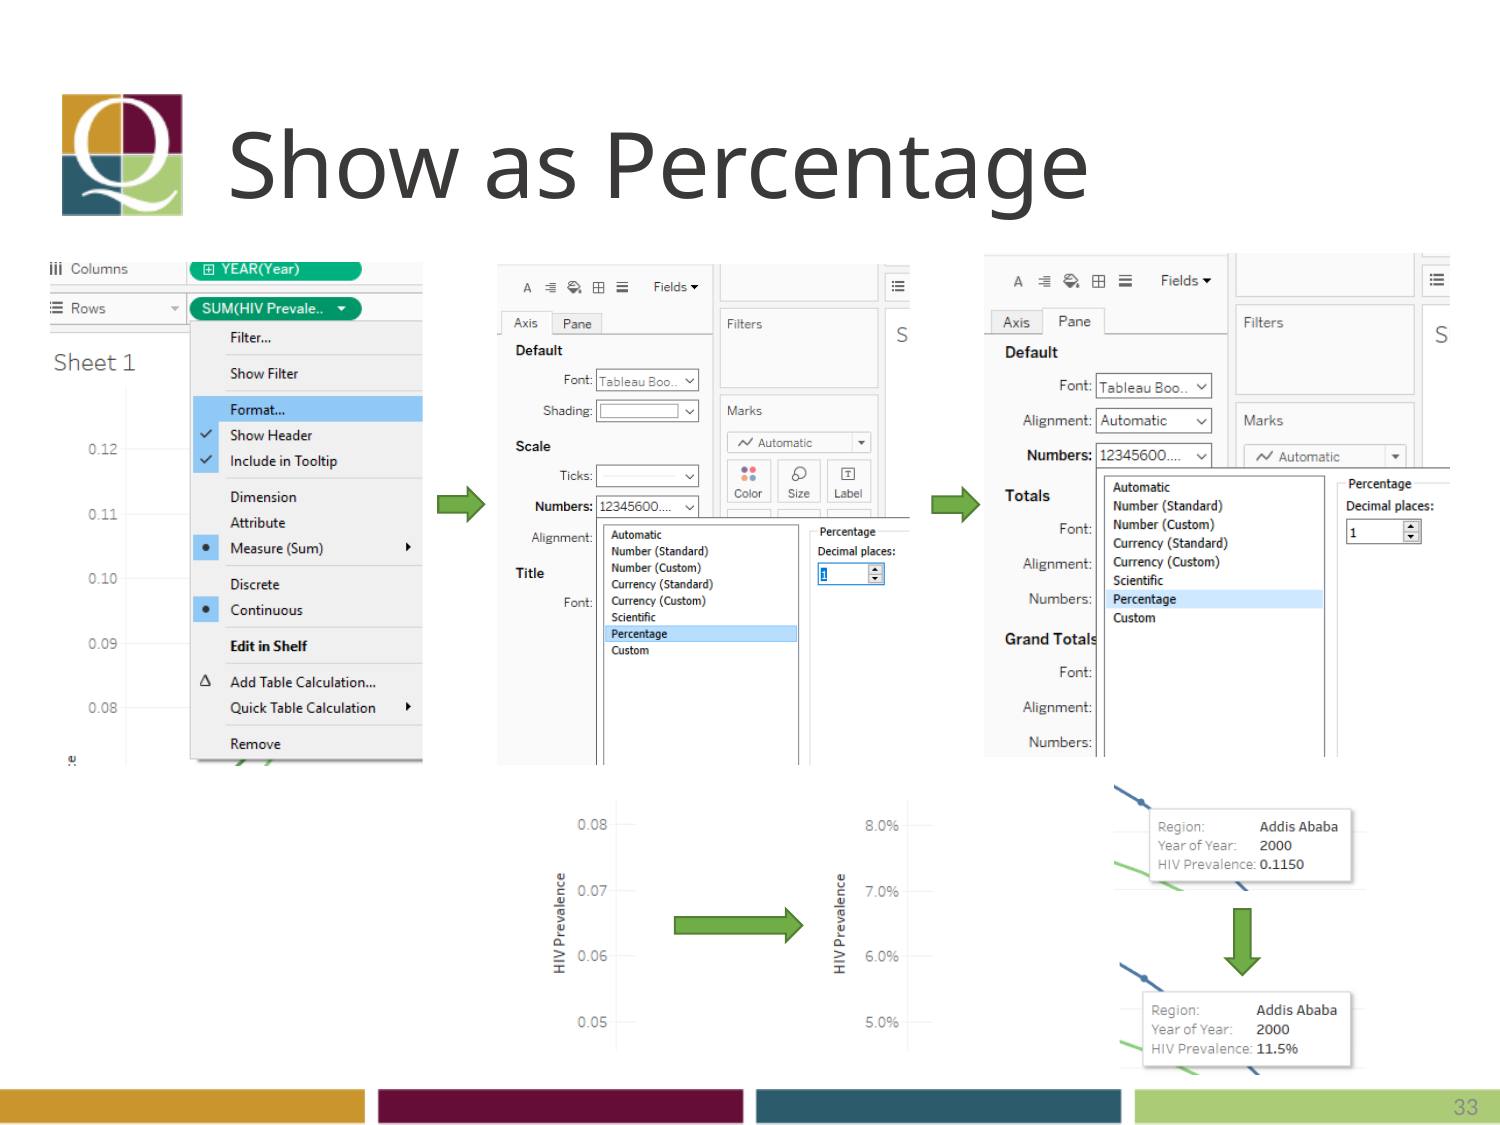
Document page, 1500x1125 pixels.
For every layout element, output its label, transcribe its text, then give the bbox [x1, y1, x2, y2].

picture [1494, 1089, 1500, 1125]
text_box [673, 906, 804, 945]
picture [0, 1089, 1156, 1125]
picture [62, 94, 189, 216]
text_box [931, 485, 981, 524]
title Show as Percentage [212, 59, 1397, 278]
picture [1114, 774, 1366, 891]
picture [49, 262, 423, 766]
text_box [1223, 908, 1262, 962]
picture [984, 253, 1451, 757]
picture [536, 799, 636, 1051]
picture [820, 799, 933, 1051]
slide_number 33 [1156, 1075, 1494, 1125]
text_box [437, 485, 486, 524]
picture [1119, 962, 1366, 1075]
picture [497, 264, 910, 765]
